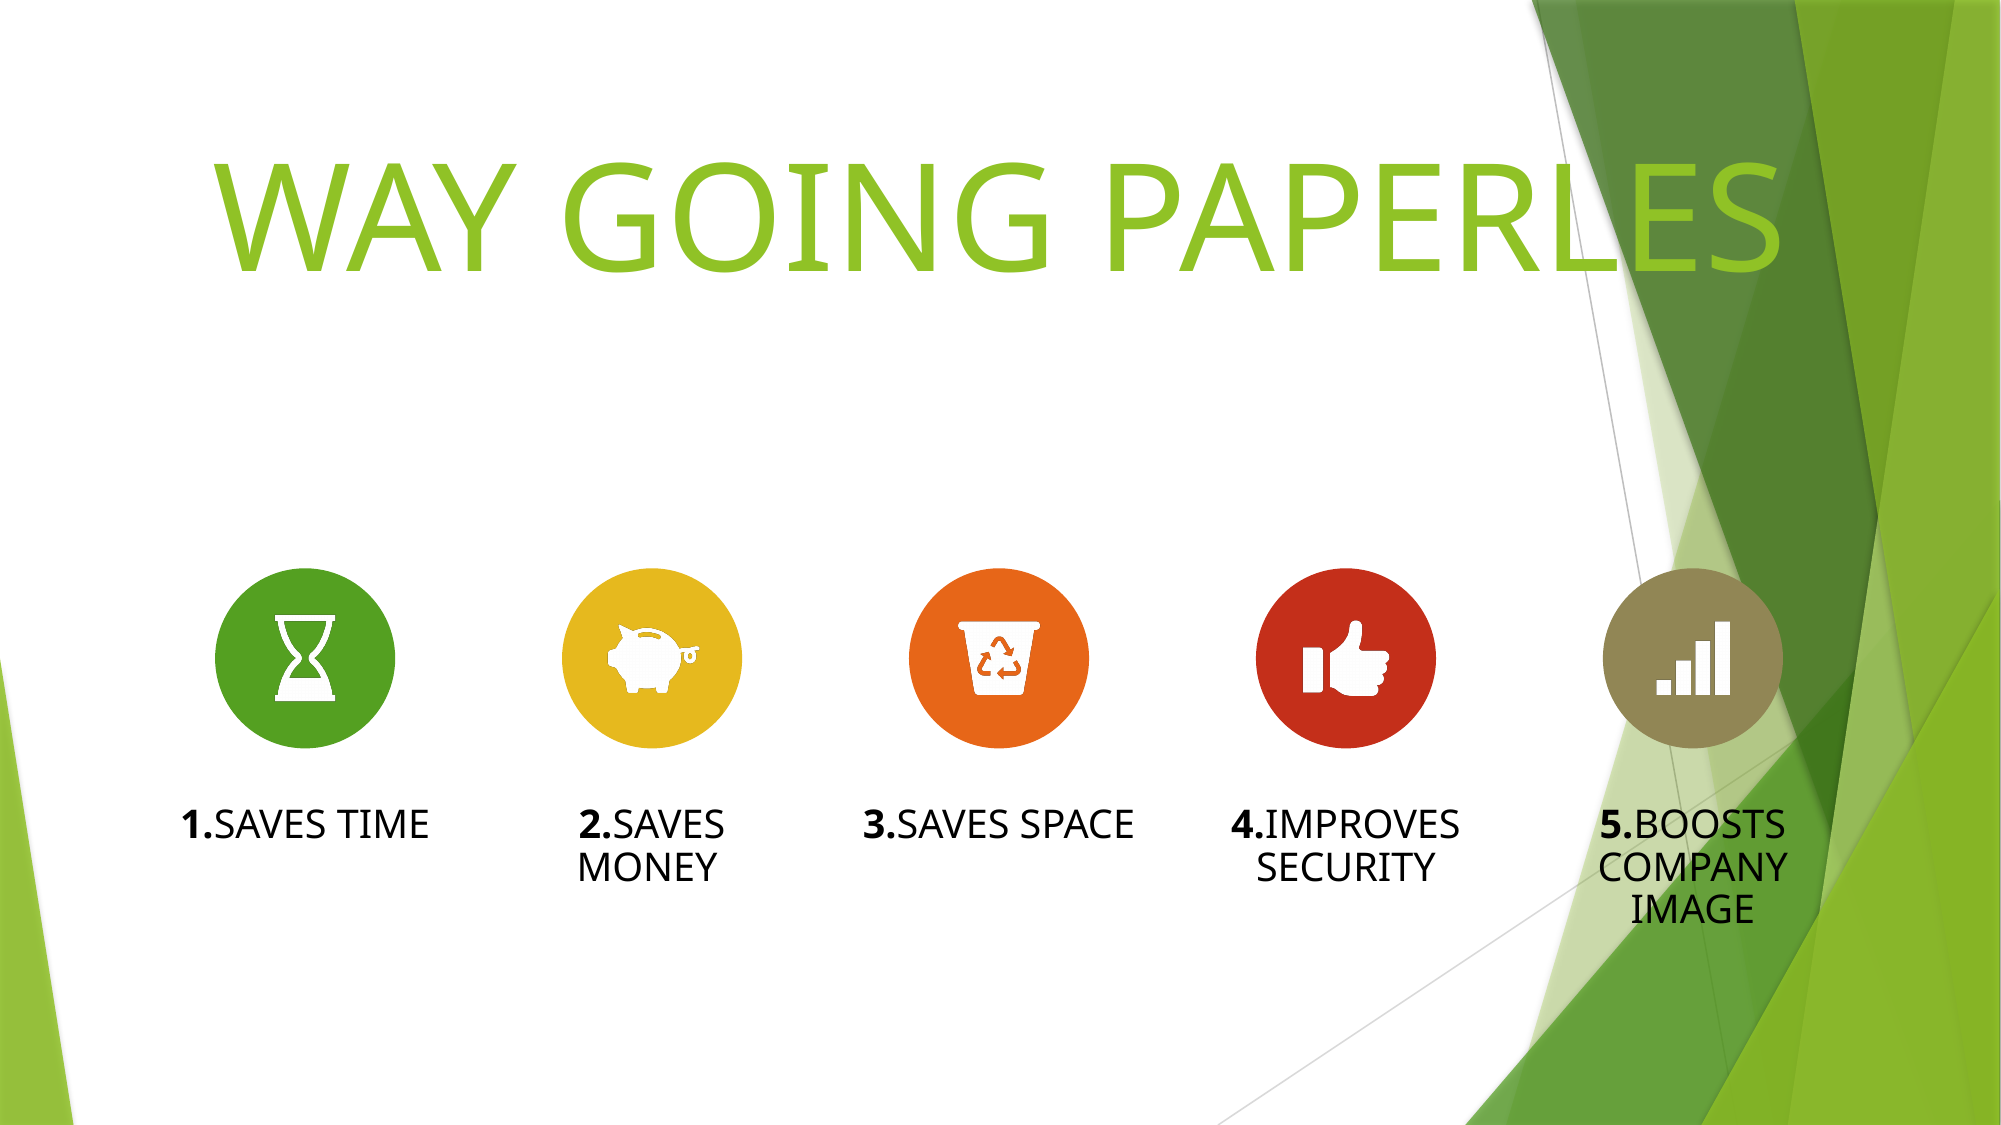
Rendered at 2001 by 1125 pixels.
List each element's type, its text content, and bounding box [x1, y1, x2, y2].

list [103, 459, 1895, 1032]
title WAY GOING PAPERLES [104, 103, 1896, 320]
